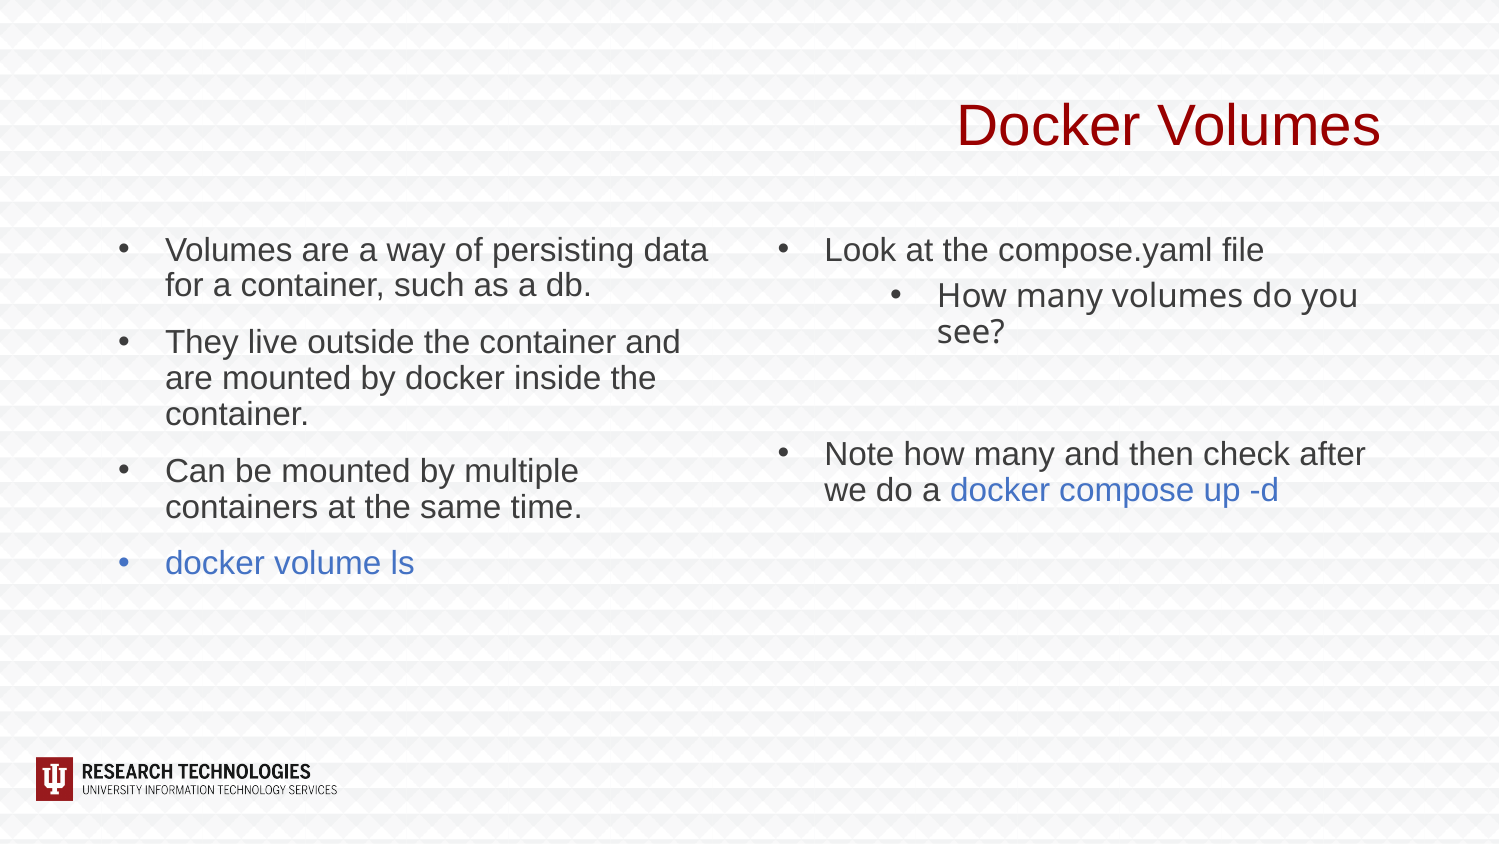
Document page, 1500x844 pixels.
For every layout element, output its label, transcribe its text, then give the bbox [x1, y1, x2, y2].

title Docker Volumes [103, 45, 1397, 208]
list Volumes are a way of persisting data for a container, such as a db. They live outside the container and are mounted by docker inside the container. Can be mounted by multiple containers at the same time. docker volume ls [103, 224, 738, 631]
list Look at the compose.yaml file How many volumes do you see? Note how many and then check after we do a docker compose up -d [762, 224, 1397, 815]
picture [0, 0, 1499, 844]
